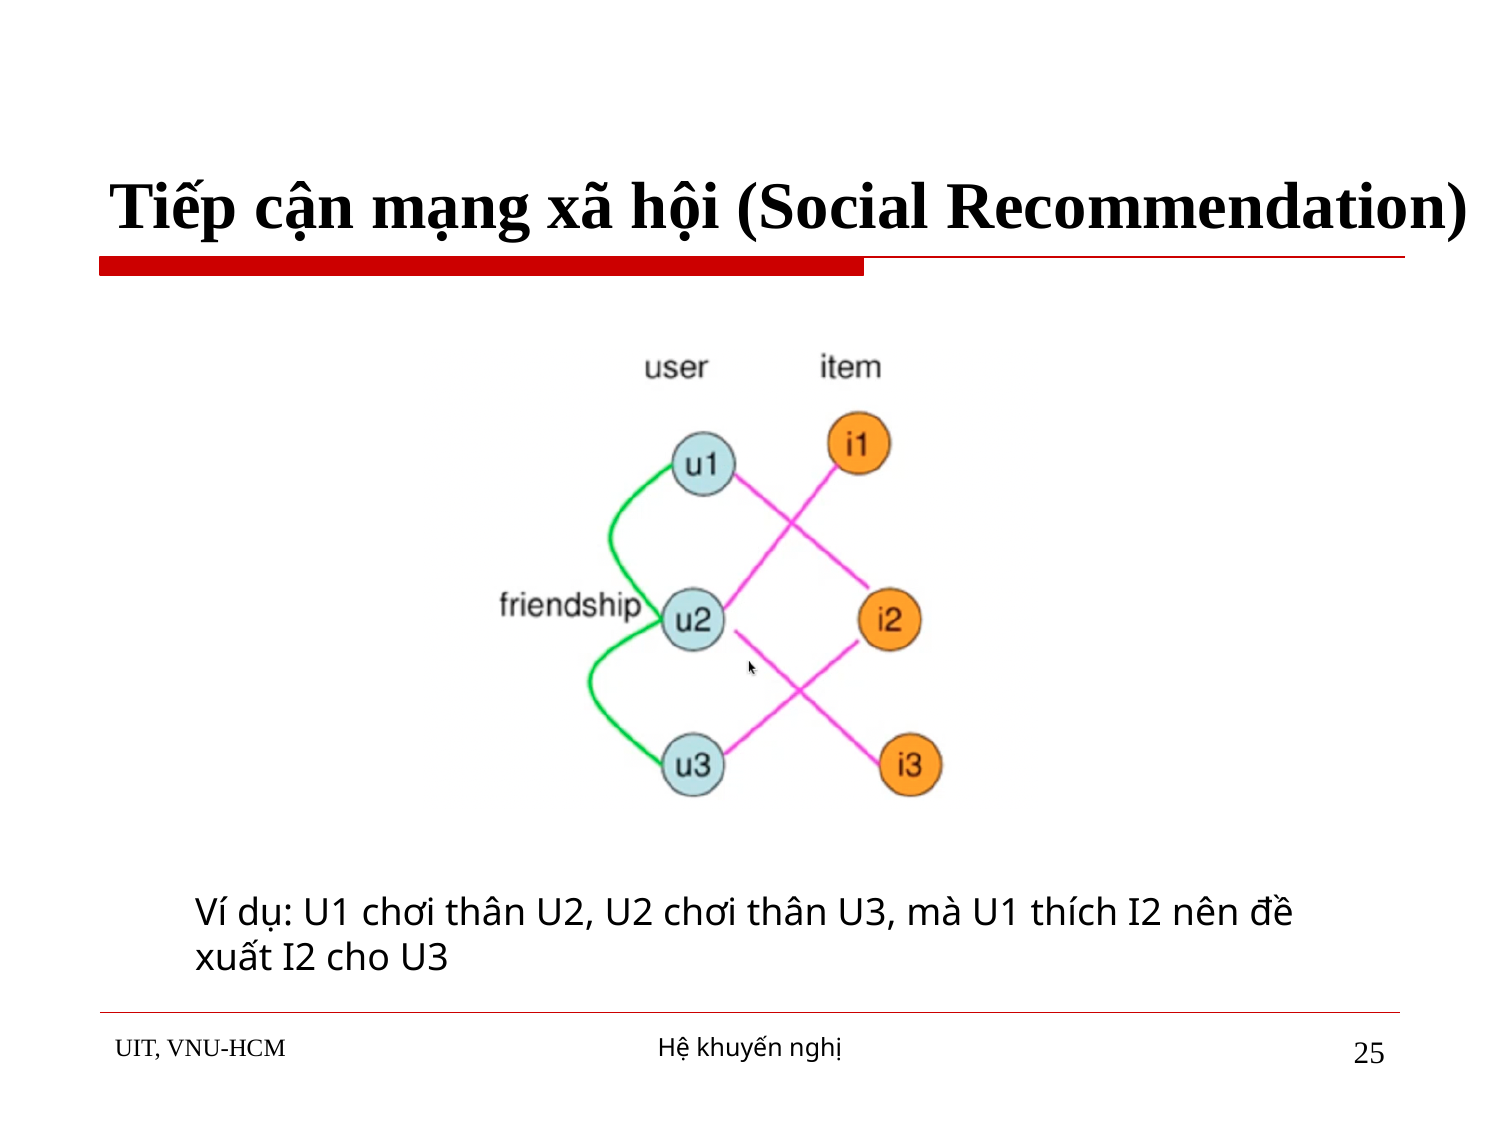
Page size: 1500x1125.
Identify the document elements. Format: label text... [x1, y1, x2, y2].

text_box UIT, VNU-HCM [99, 1024, 425, 1103]
title Tiếp cận mạng xã hội (Social Recommendation) [94, 50, 1500, 250]
text_box ‹#› [1074, 1024, 1400, 1103]
text_box Ví dụ: U1 chơi thân U2, U2 chơi thân U3, mà U1 thích I2 nên đề xuất I2 cho U3 [179, 880, 1338, 986]
text_box Hệ khuyến nghị [512, 1024, 988, 1103]
picture [422, 349, 1039, 810]
